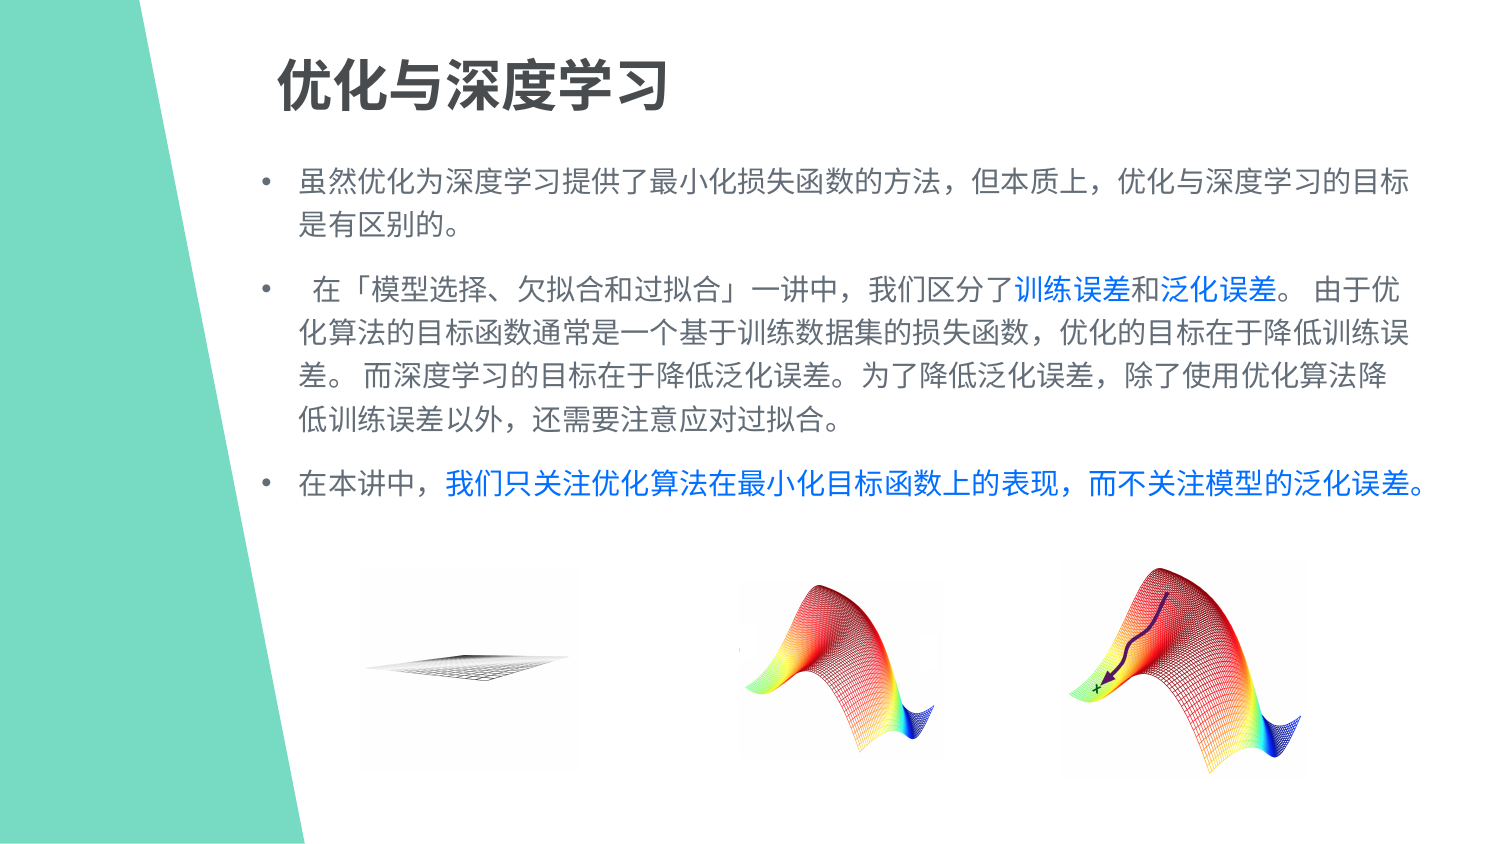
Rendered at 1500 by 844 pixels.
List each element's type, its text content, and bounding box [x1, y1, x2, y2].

picture [1061, 560, 1307, 780]
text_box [739, 580, 943, 759]
text_box [0, 0, 305, 844]
text_box 优化与深度学习 [261, 50, 1069, 123]
text_box 虽然优化为深度学习提供了最小化损失函数的方法，但本质上，优化与深度学习的目标是有区别的。 在「模型选择、欠拟合和过拟合」一讲中，我们区分了训练误差和泛化误差。 由于优化算法的目标函数通常是一个基于训练数据集的损失函数，优化的目标在于降低训练误差。 而深度学习的目标在于降低泛化误差。为了降低泛化误差，除了使用优化算法降低训练误差以外，还需要注意应对过拟合。 在本讲中，我们只关注优化算法在最小化目标函数上的表现，而不关注模型的泛化误差。 [246, 147, 1427, 815]
picture [360, 567, 579, 772]
